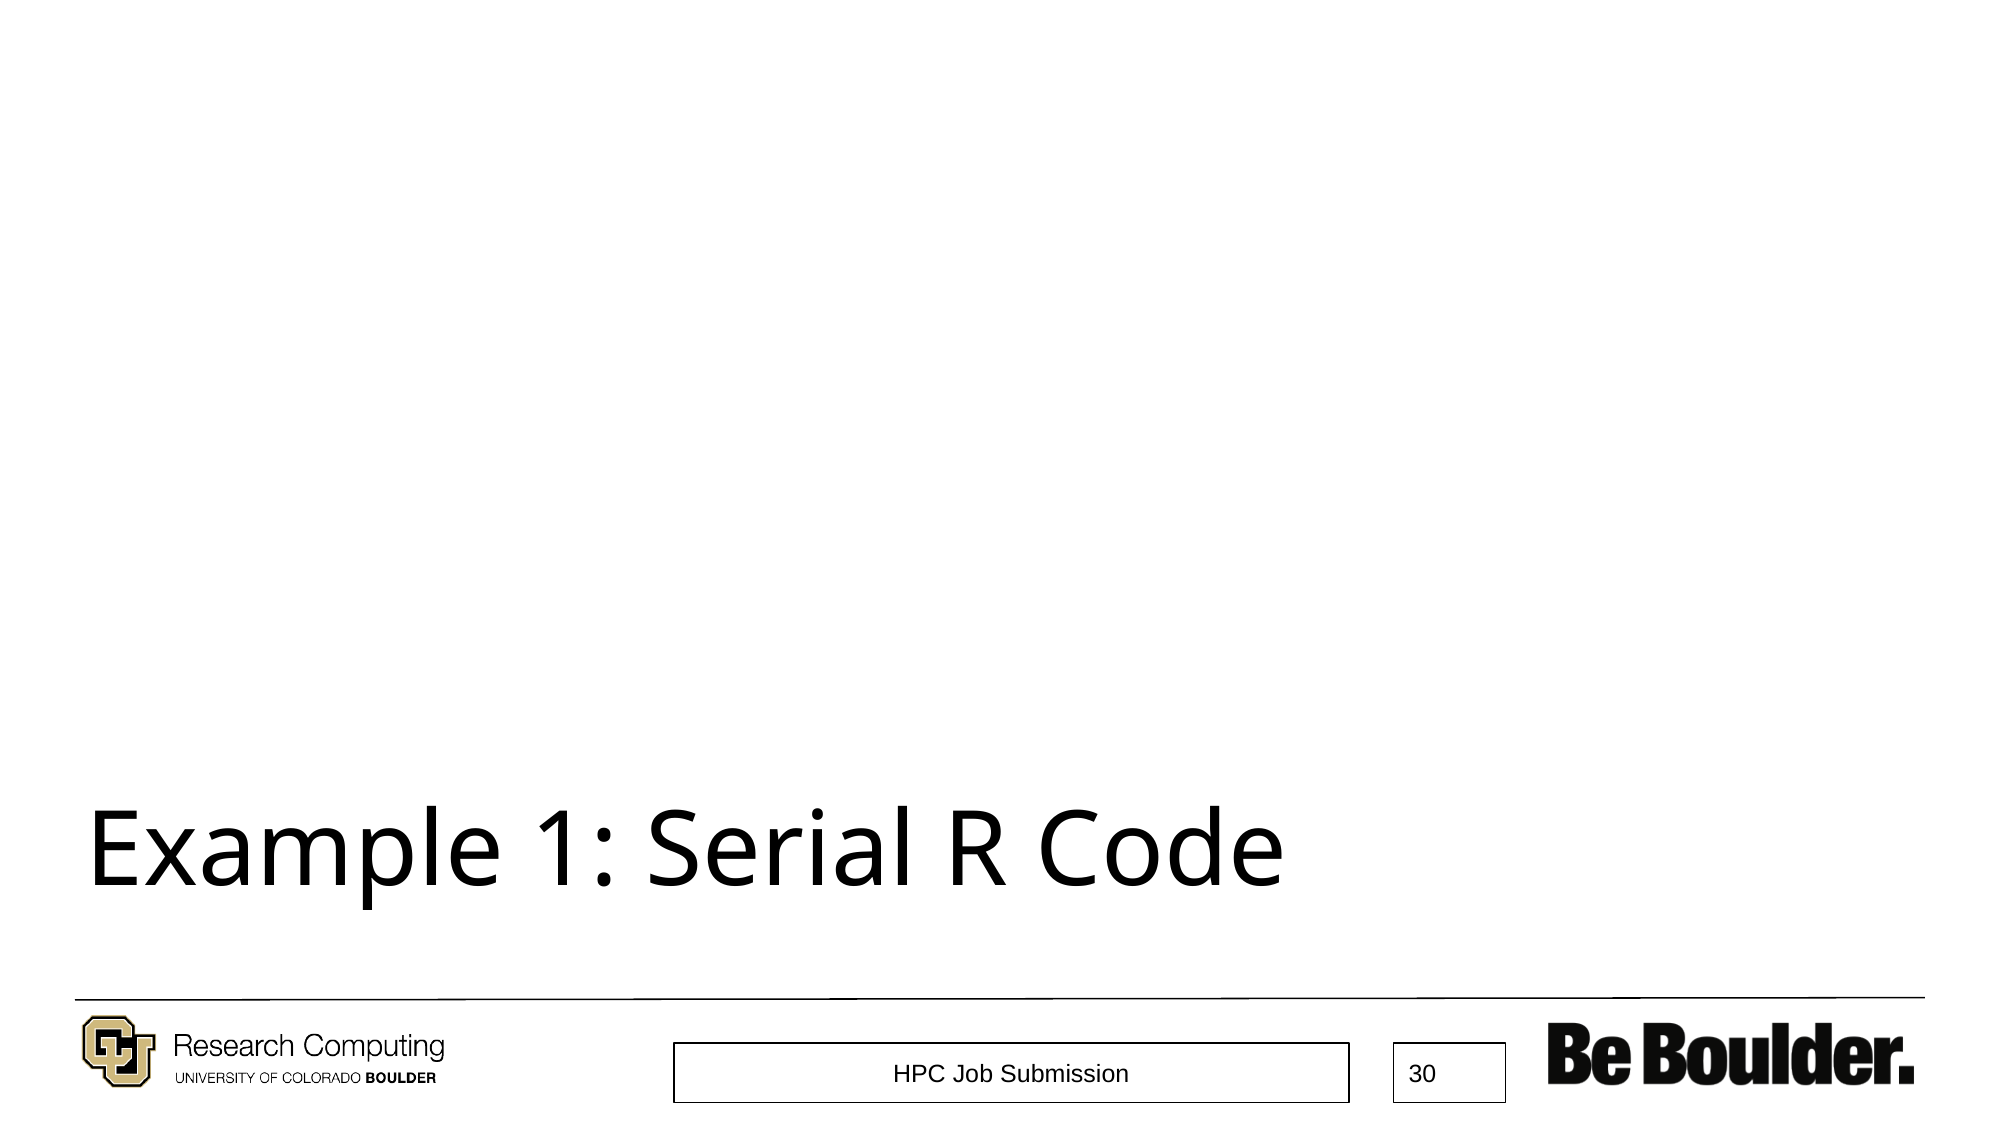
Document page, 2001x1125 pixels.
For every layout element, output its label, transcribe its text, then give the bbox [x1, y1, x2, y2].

picture [1524, 1015, 1938, 1088]
title Example 1: Serial R Code [70, 743, 1796, 961]
slide_number 30 [1393, 1042, 1506, 1103]
footer HPC Job Submission [673, 1042, 1350, 1103]
picture [81, 1015, 444, 1088]
